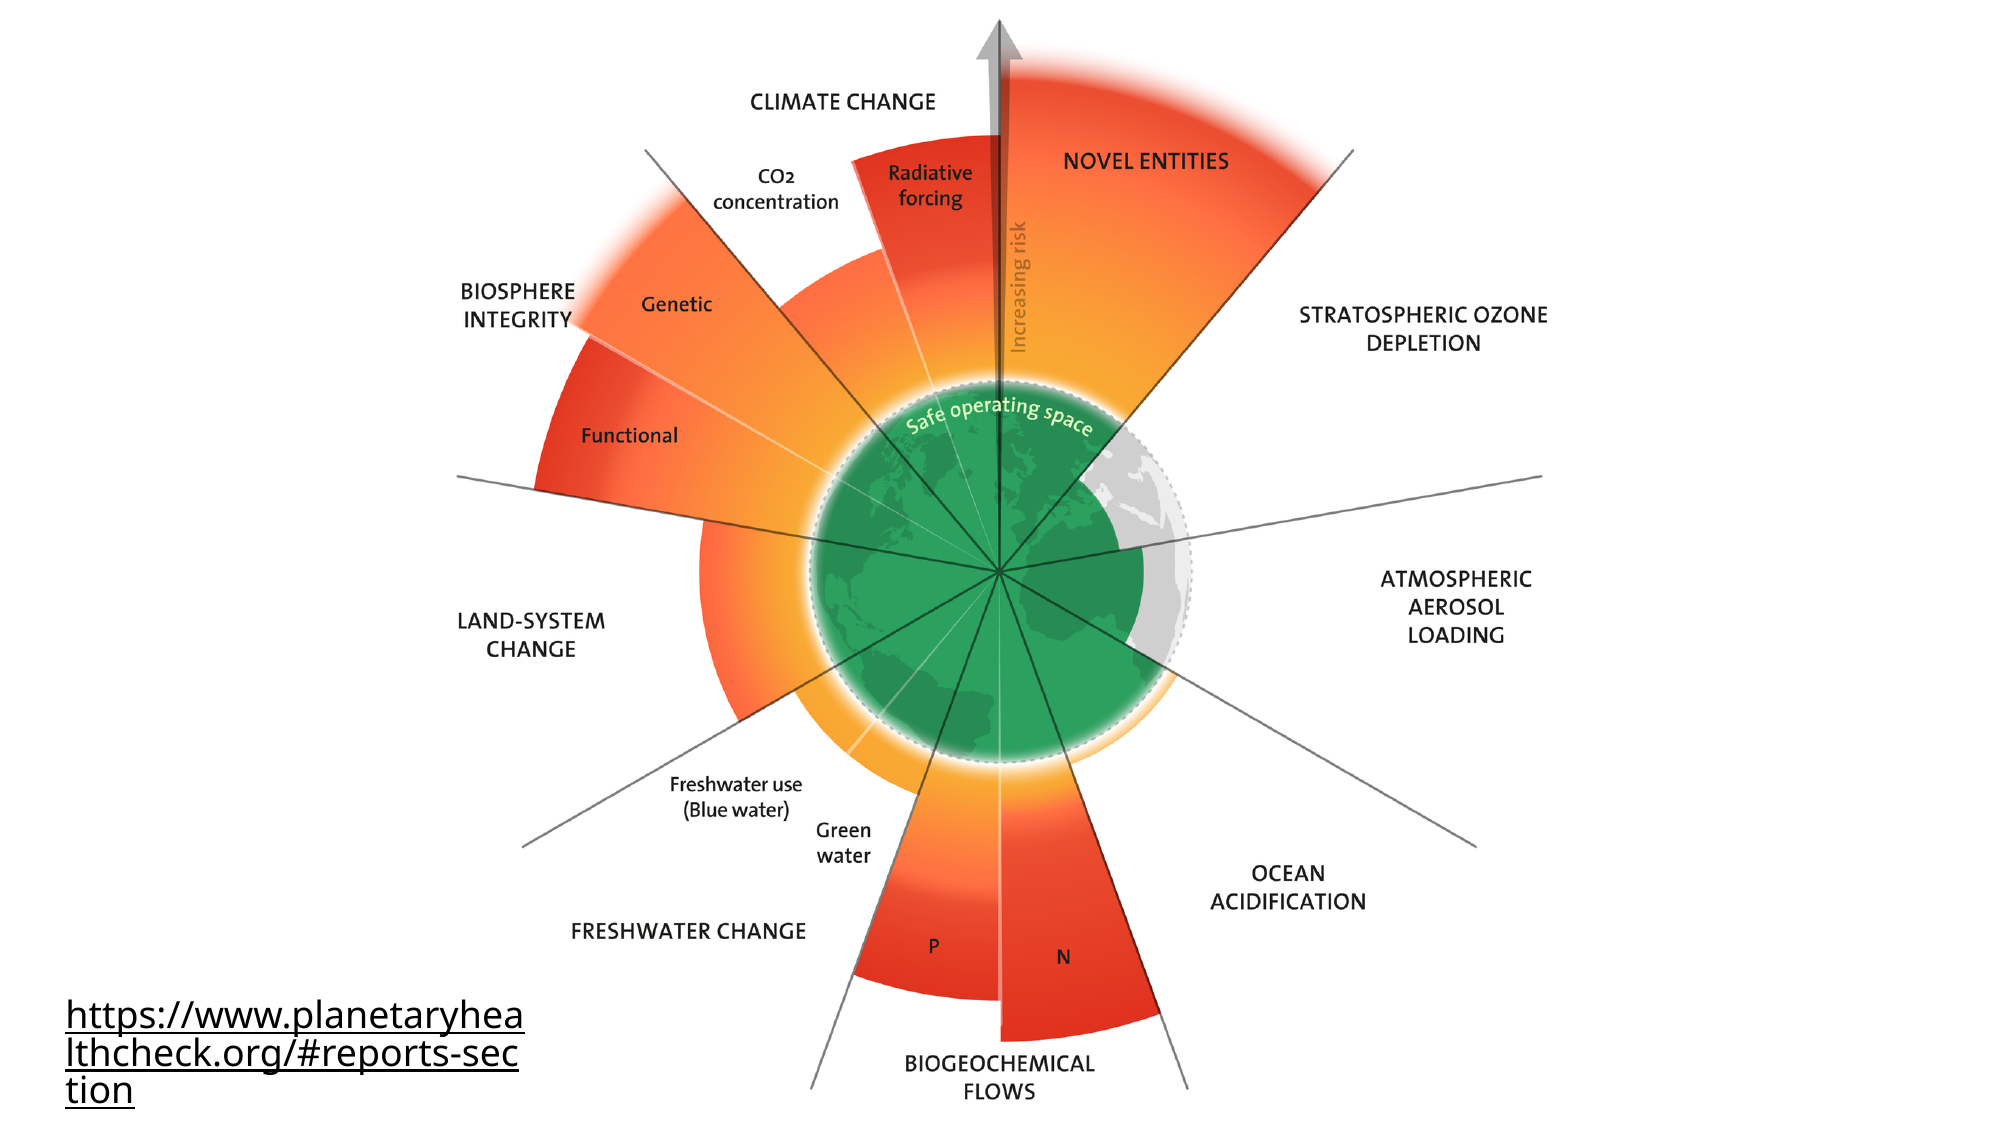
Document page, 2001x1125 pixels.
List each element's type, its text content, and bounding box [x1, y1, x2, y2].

text_box https://www.planetaryhealthcheck.org/#reports-section [50, 983, 404, 1095]
picture [404, 0, 1596, 1125]
